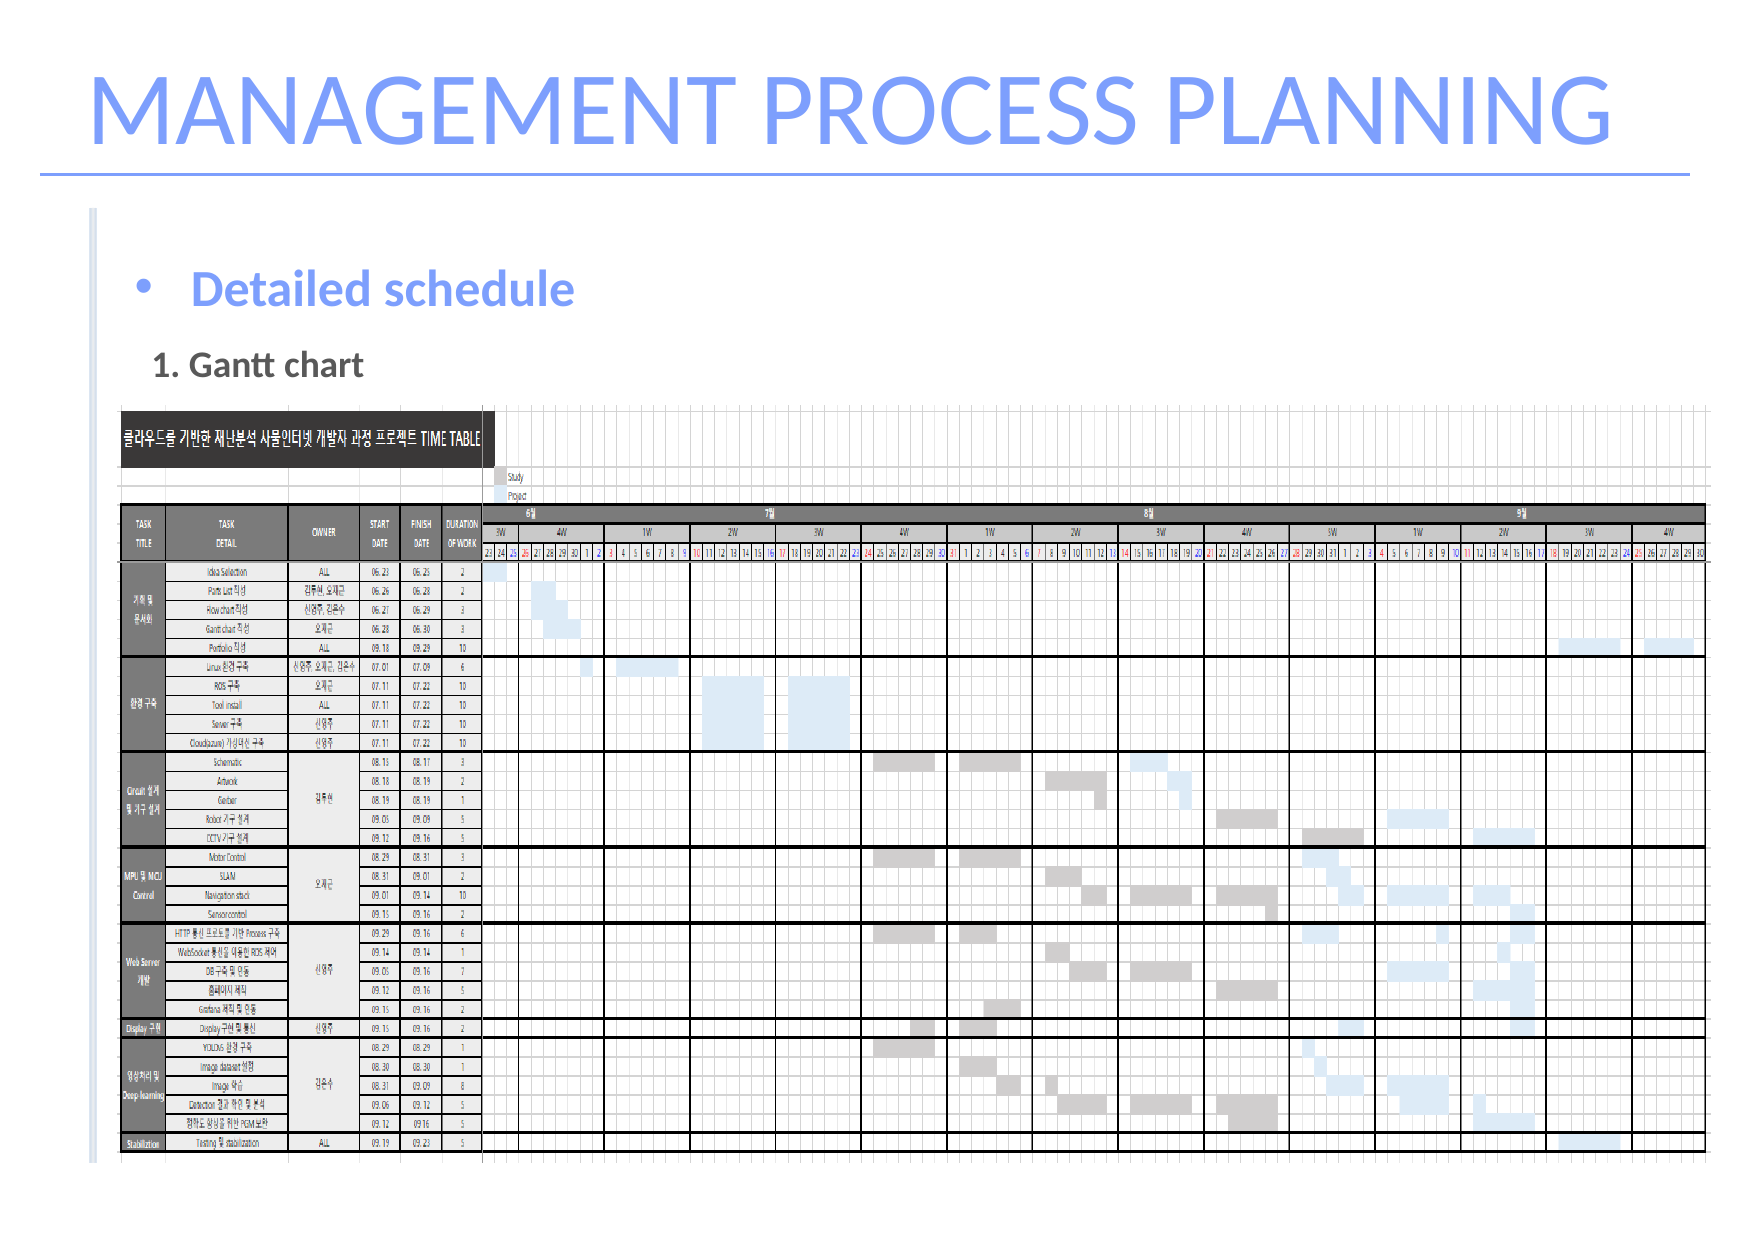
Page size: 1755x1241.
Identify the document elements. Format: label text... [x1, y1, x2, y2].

text_box Detailed schedule 1. Gantt chart [119, 216, 591, 393]
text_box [89, 207, 98, 1164]
text_box MANAGEMENT PROCESS PLANNING [71, 32, 1631, 173]
picture [117, 405, 1711, 1164]
